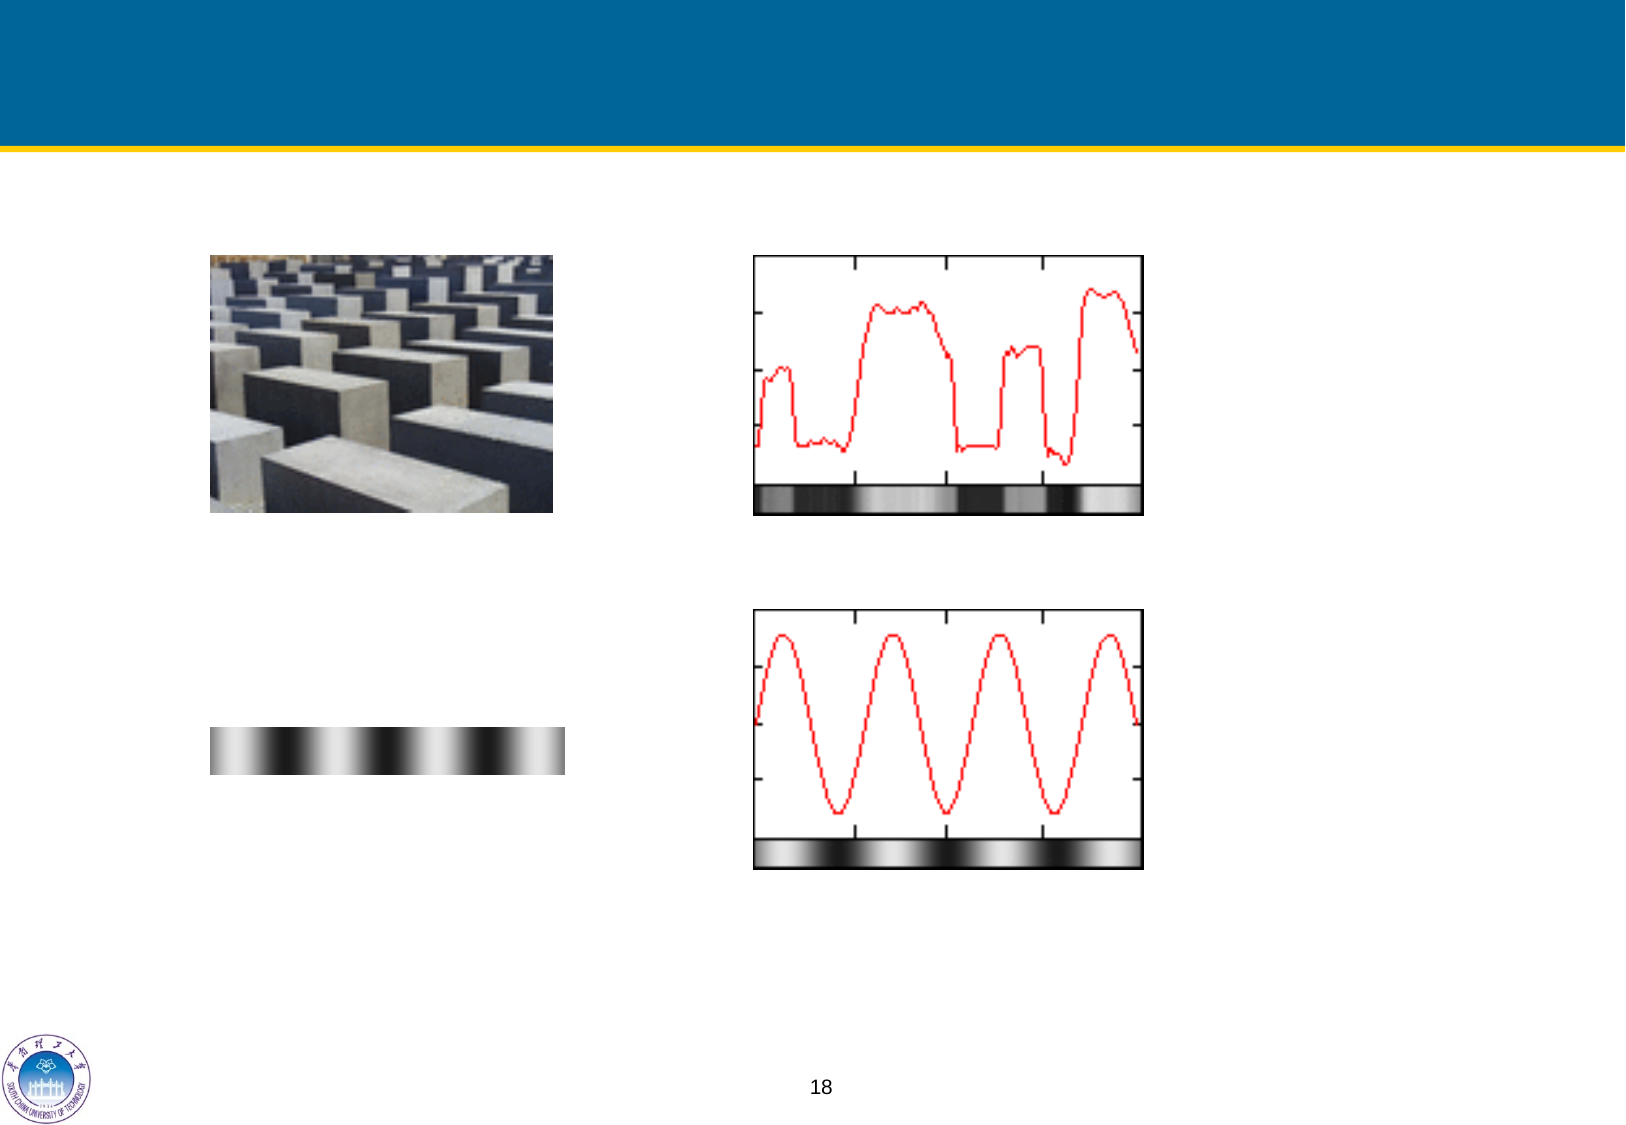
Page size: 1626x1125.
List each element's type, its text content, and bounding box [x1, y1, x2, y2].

picture [753, 255, 1144, 516]
slide_number 18 [670, 1069, 973, 1107]
picture [0, 1033, 92, 1125]
picture [209, 255, 553, 513]
picture [209, 727, 565, 776]
picture [753, 609, 1144, 870]
